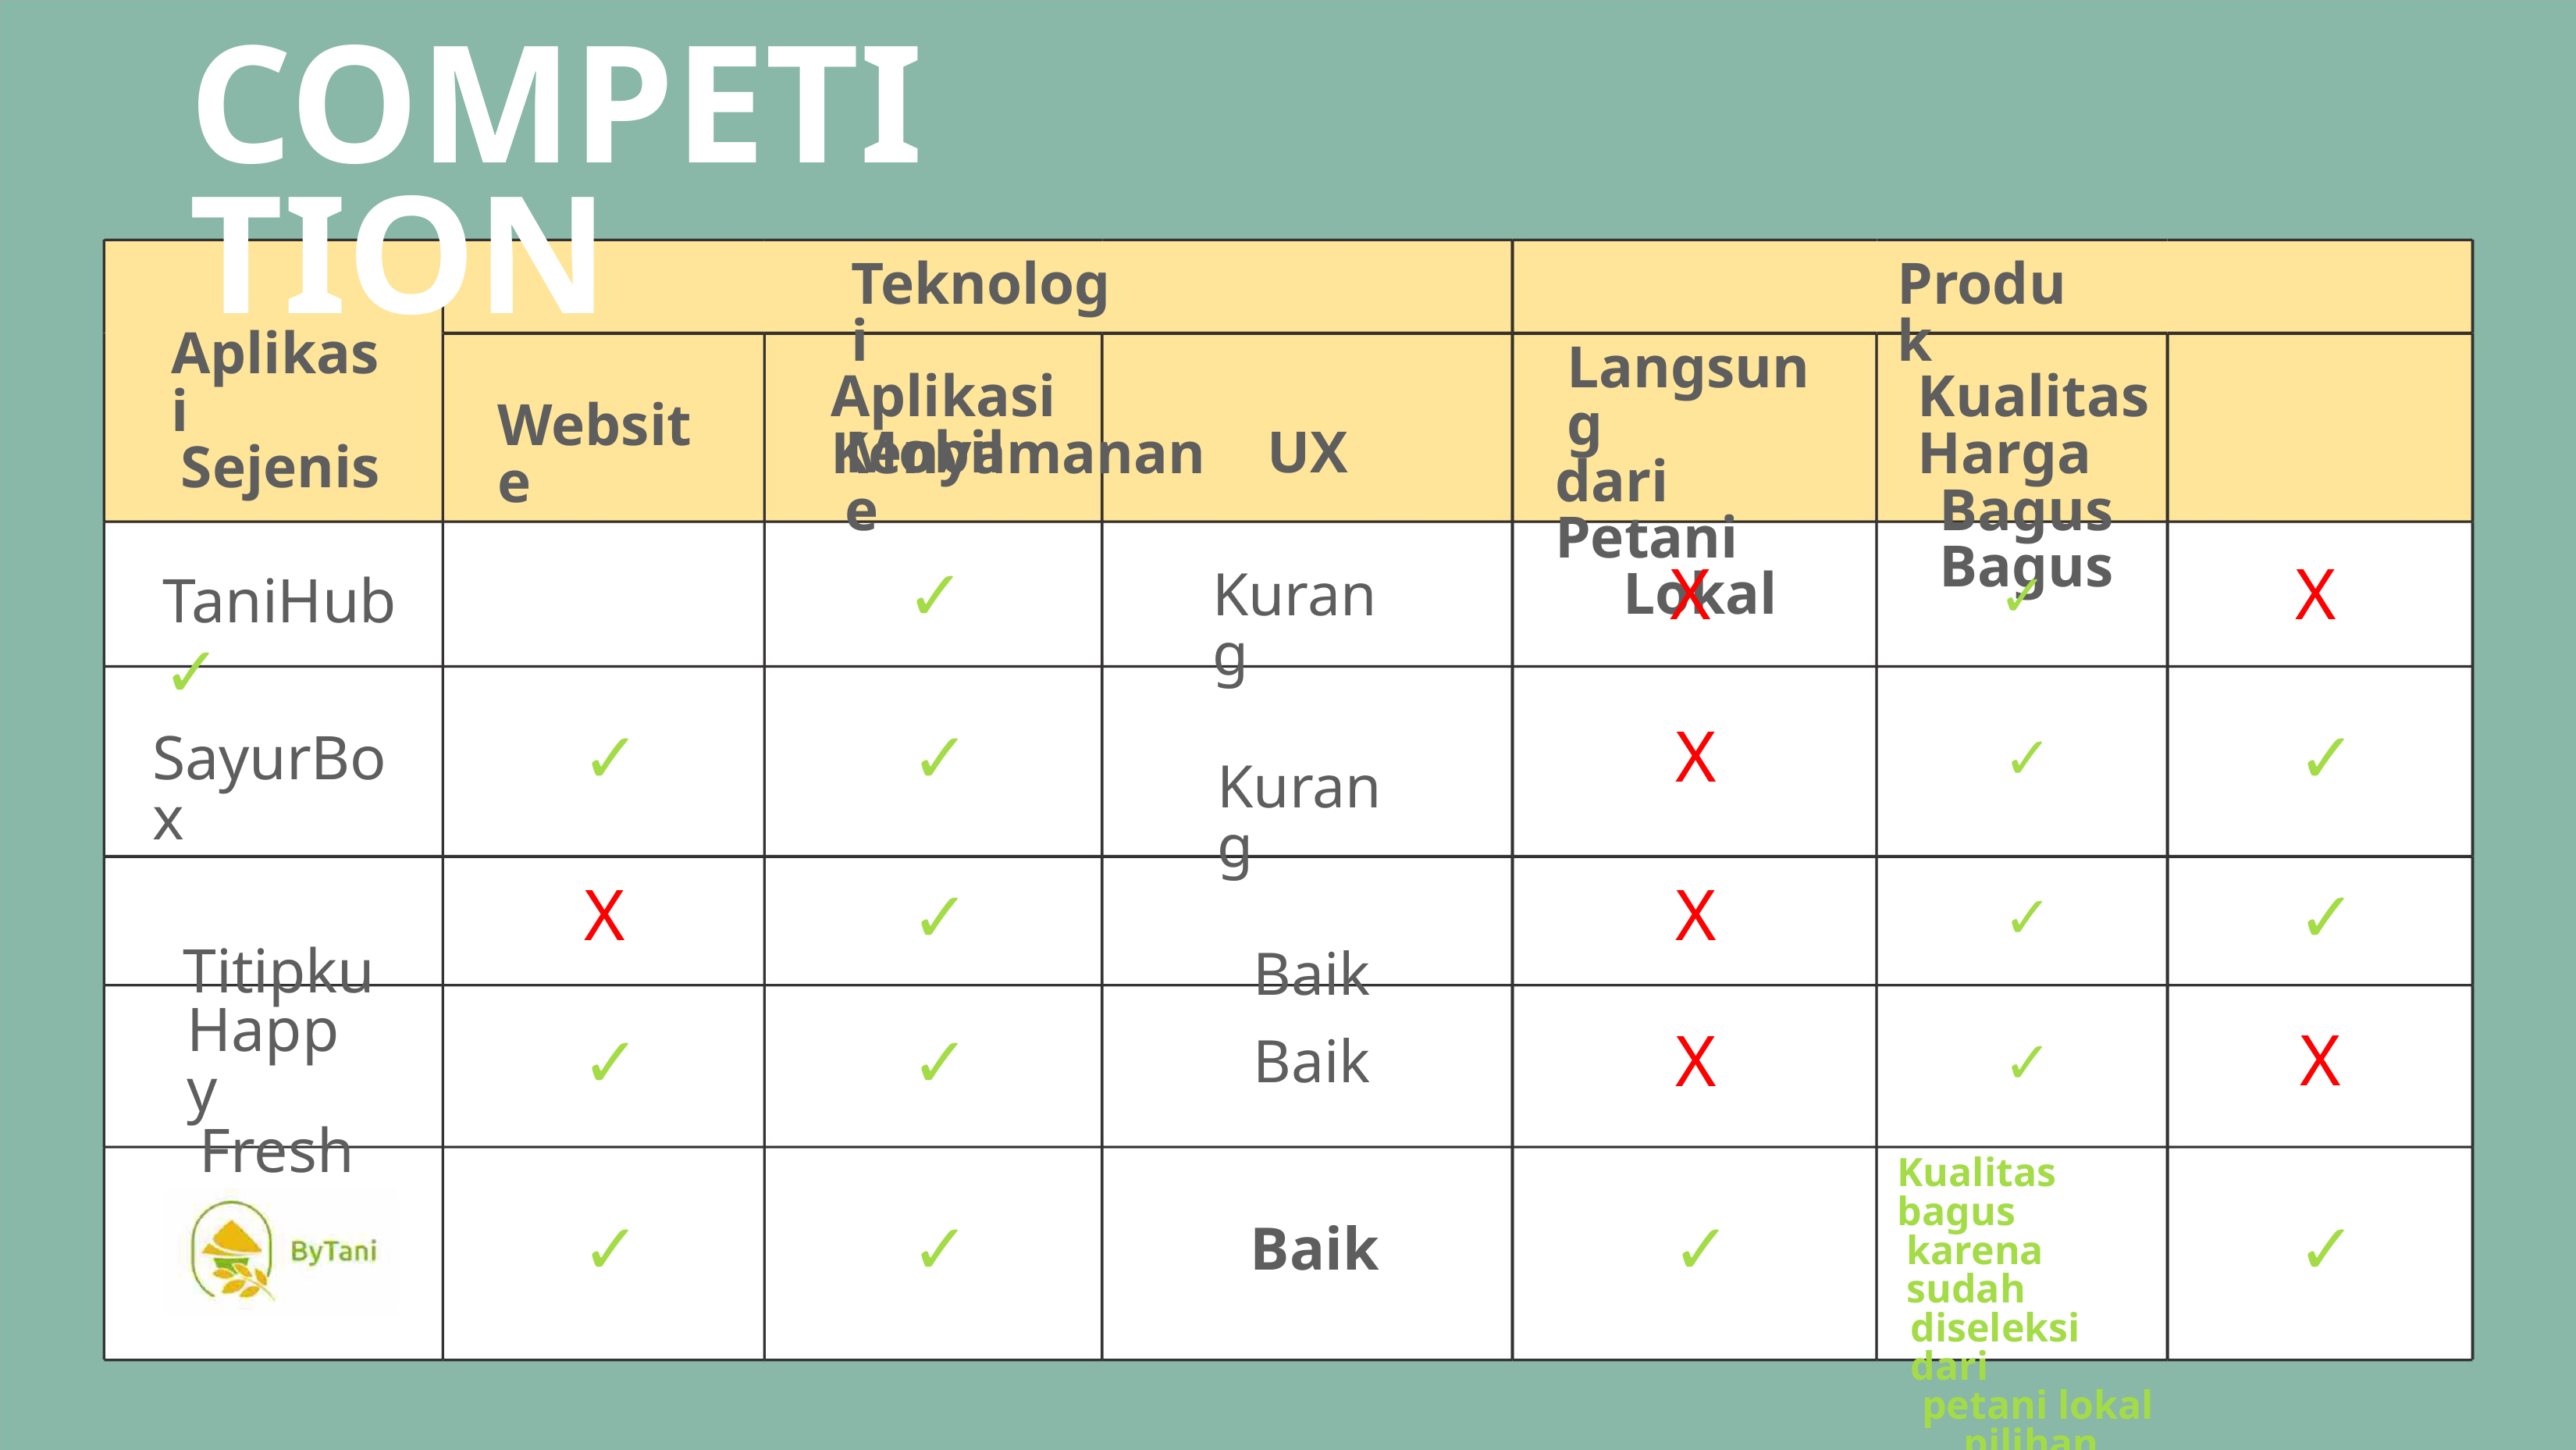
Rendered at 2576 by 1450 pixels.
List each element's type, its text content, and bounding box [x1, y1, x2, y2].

text_box Mobile [845, 427, 1027, 542]
text_box UX [1267, 427, 1354, 485]
text_box X [2300, 1029, 2354, 1100]
text_box Langsung dari Petani Lokal [1555, 341, 1841, 625]
text_box ✓ ✓ [1998, 564, 2056, 791]
text_box ✓ [582, 1211, 642, 1288]
text_box ✓ ✓ [2003, 885, 2056, 1096]
text_box ✓ [906, 558, 966, 635]
text_box ✓ ✓ [911, 879, 971, 1102]
text_box Kualitas Harga Bagus Bagus [1917, 370, 2408, 598]
text_box Baik [1250, 1222, 1380, 1282]
text_box ✓ [1672, 1211, 1732, 1288]
text_box Happy Fresh [187, 1003, 368, 1185]
text_box X [2295, 563, 2350, 634]
text_box [0, 0, 2576, 1450]
text_box TaniHub ✓ [163, 558, 637, 711]
text_box Aplikasi Kenyamanan [831, 370, 1483, 486]
text_box ✓ [911, 720, 971, 797]
text_box ✓ [911, 1211, 971, 1288]
text_box Kurang Baik [1217, 761, 1414, 1007]
text_box Baik [1253, 1035, 1377, 1095]
text_box Website [497, 400, 720, 515]
text_box Aplikasi Sejenis [171, 328, 383, 499]
text_box ✓ [2297, 878, 2357, 957]
text_box X X [1670, 563, 1730, 796]
text_box COMPETITION [189, 44, 932, 347]
text_box ✓ [582, 720, 642, 797]
text_box Kualitas bagus karena sudah diseleksi dari petani lokal pilihan [1897, 1155, 2163, 1450]
text_box X [584, 884, 639, 955]
text_box ✓ [2297, 720, 2357, 797]
text_box Teknologi [851, 258, 1113, 370]
text_box SayurBox Titipku [151, 730, 404, 1005]
text_box Kurang [1212, 568, 1410, 687]
text_box ✓ [582, 1024, 642, 1102]
text_box X X [1674, 884, 1729, 1101]
text_box ✓ [2297, 1211, 2357, 1288]
text_box Produk [1897, 258, 2094, 373]
